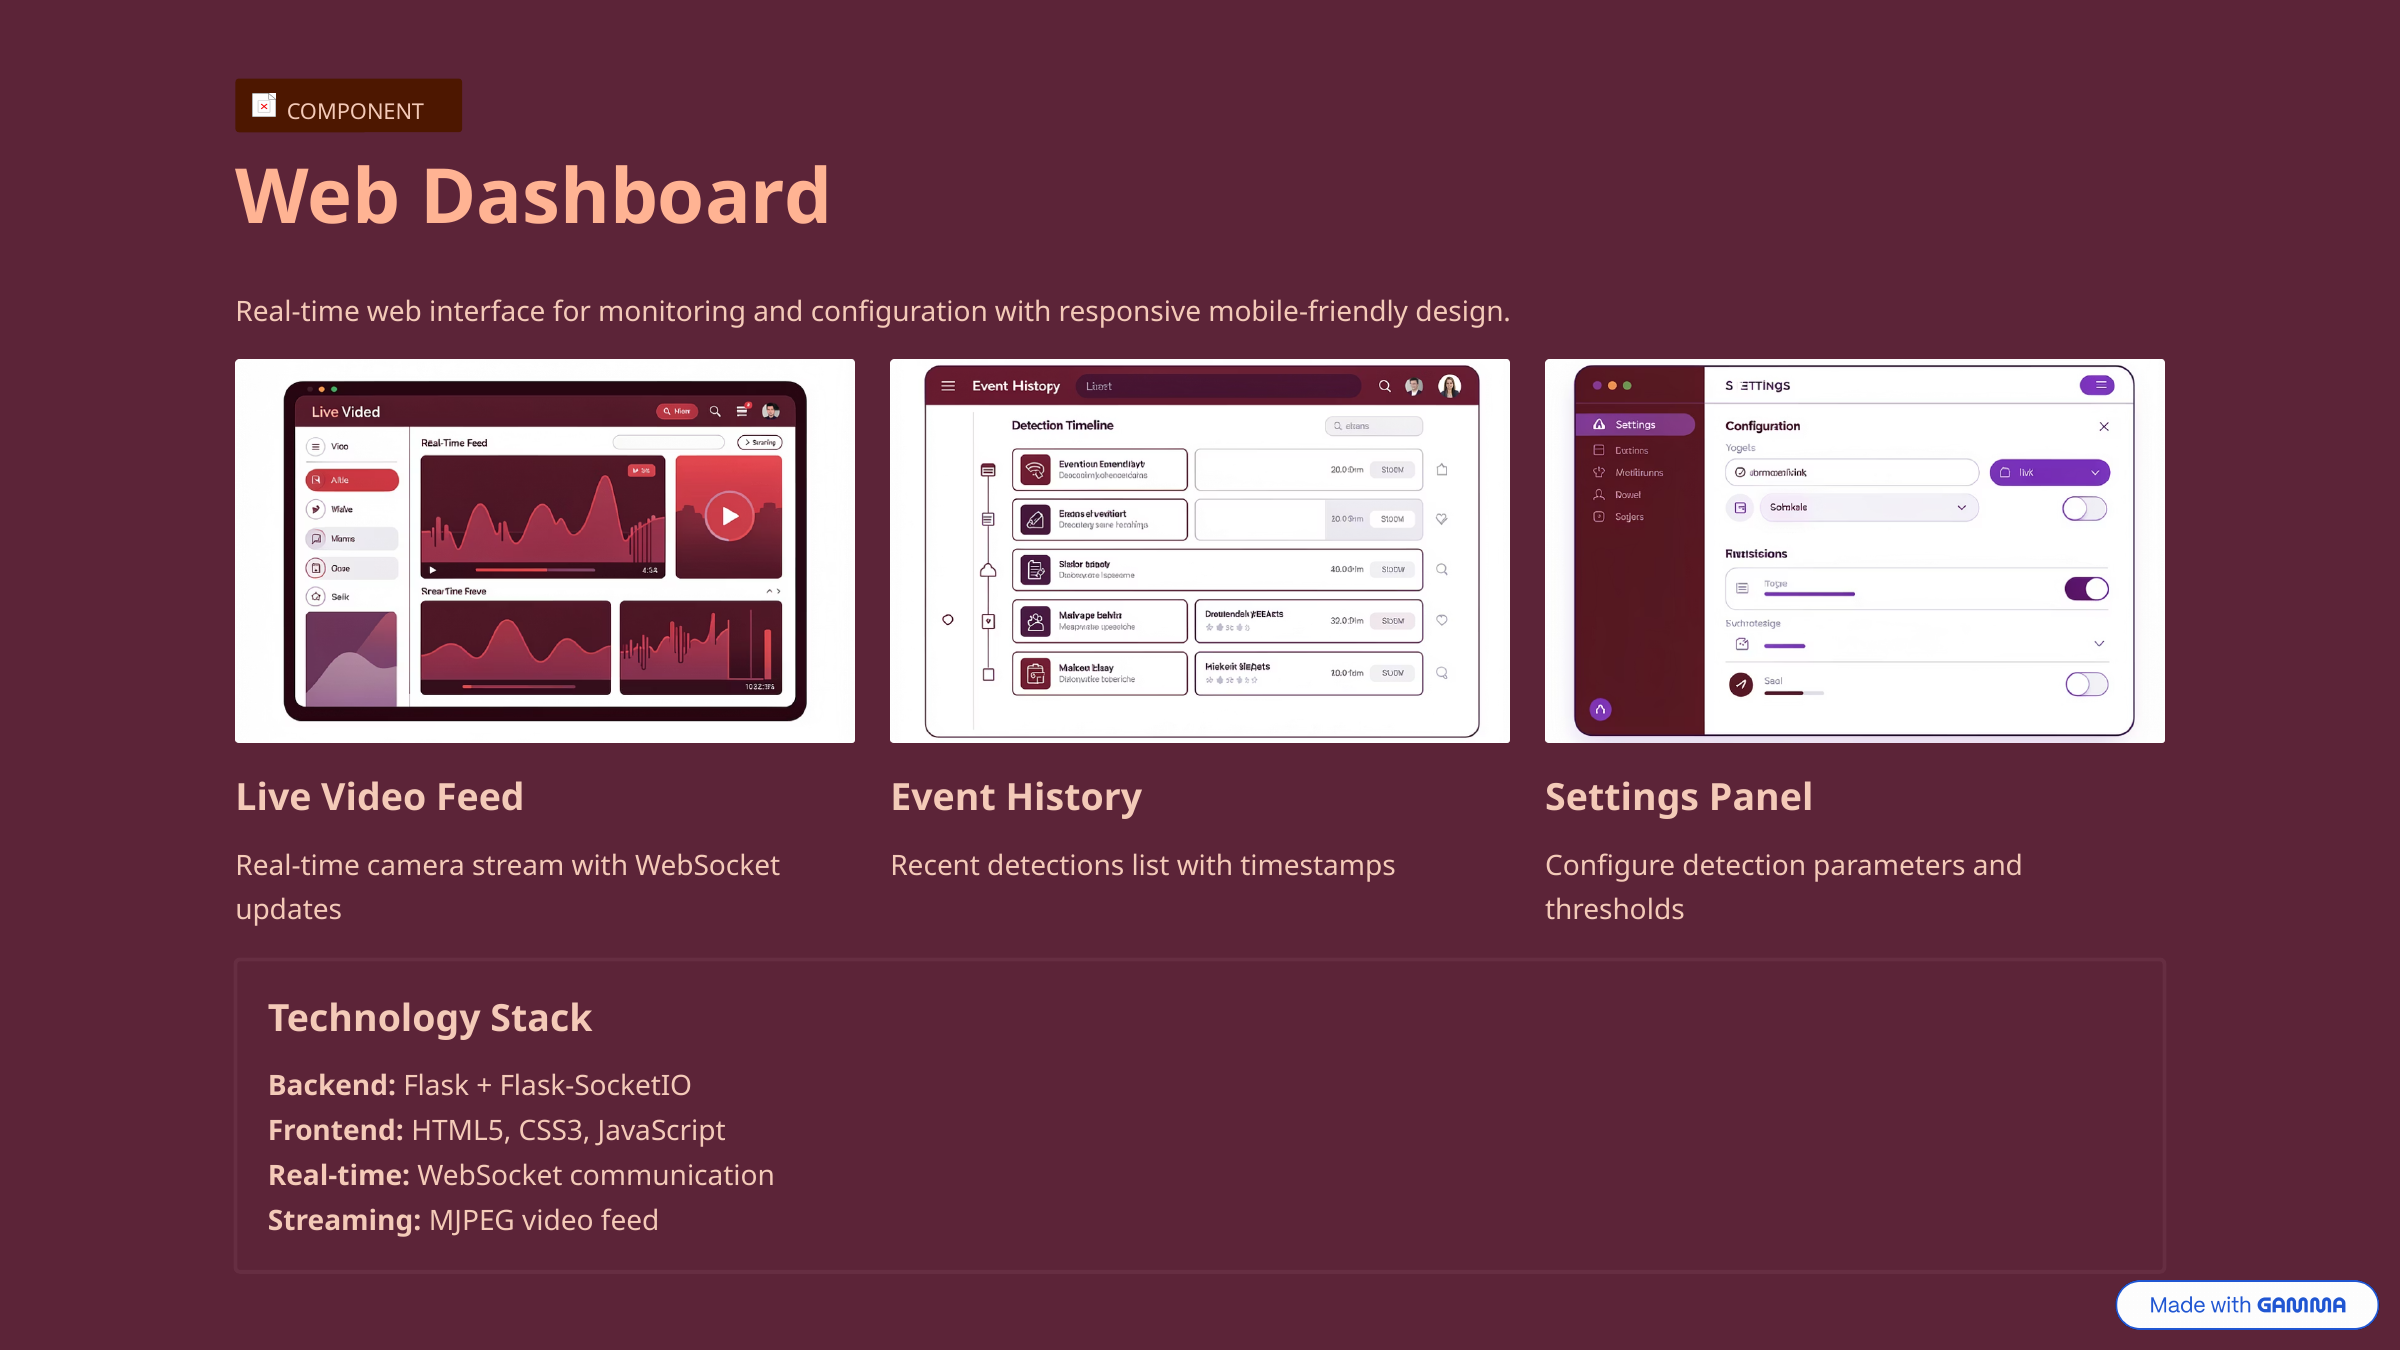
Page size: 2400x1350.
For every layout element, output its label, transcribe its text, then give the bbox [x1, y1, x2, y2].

picture [252, 93, 276, 117]
text_box Real-time web interface for monitoring and configuration with responsive mobile-friendly design. [235, 281, 2165, 328]
text_box Configure detection parameters and thresholds [1545, 835, 2165, 928]
picture [1545, 359, 2165, 743]
text_box COMPONENT [286, 87, 445, 124]
picture [235, 359, 855, 743]
picture [890, 359, 1510, 743]
text_box Real-time camera stream with WebSocket updates [235, 835, 855, 928]
text_box Recent detections list with timestamps [890, 835, 1510, 882]
text_box Settings Panel [1545, 771, 1927, 819]
picture [2106, 1271, 2389, 1339]
text_box Technology Stack [267, 991, 650, 1040]
text_box [235, 959, 2165, 1272]
text_box Backend: Flask + Flask-SocketIO Frontend: HTML5, CSS3, JavaScript Real-time: WebSocket communication Streaming: MJPEG video feed [267, 1056, 2133, 1240]
text_box [235, 78, 463, 133]
text_box Web Dashboard [235, 143, 998, 239]
text_box Event History [890, 771, 1272, 819]
text_box Live Video Feed [235, 771, 617, 819]
